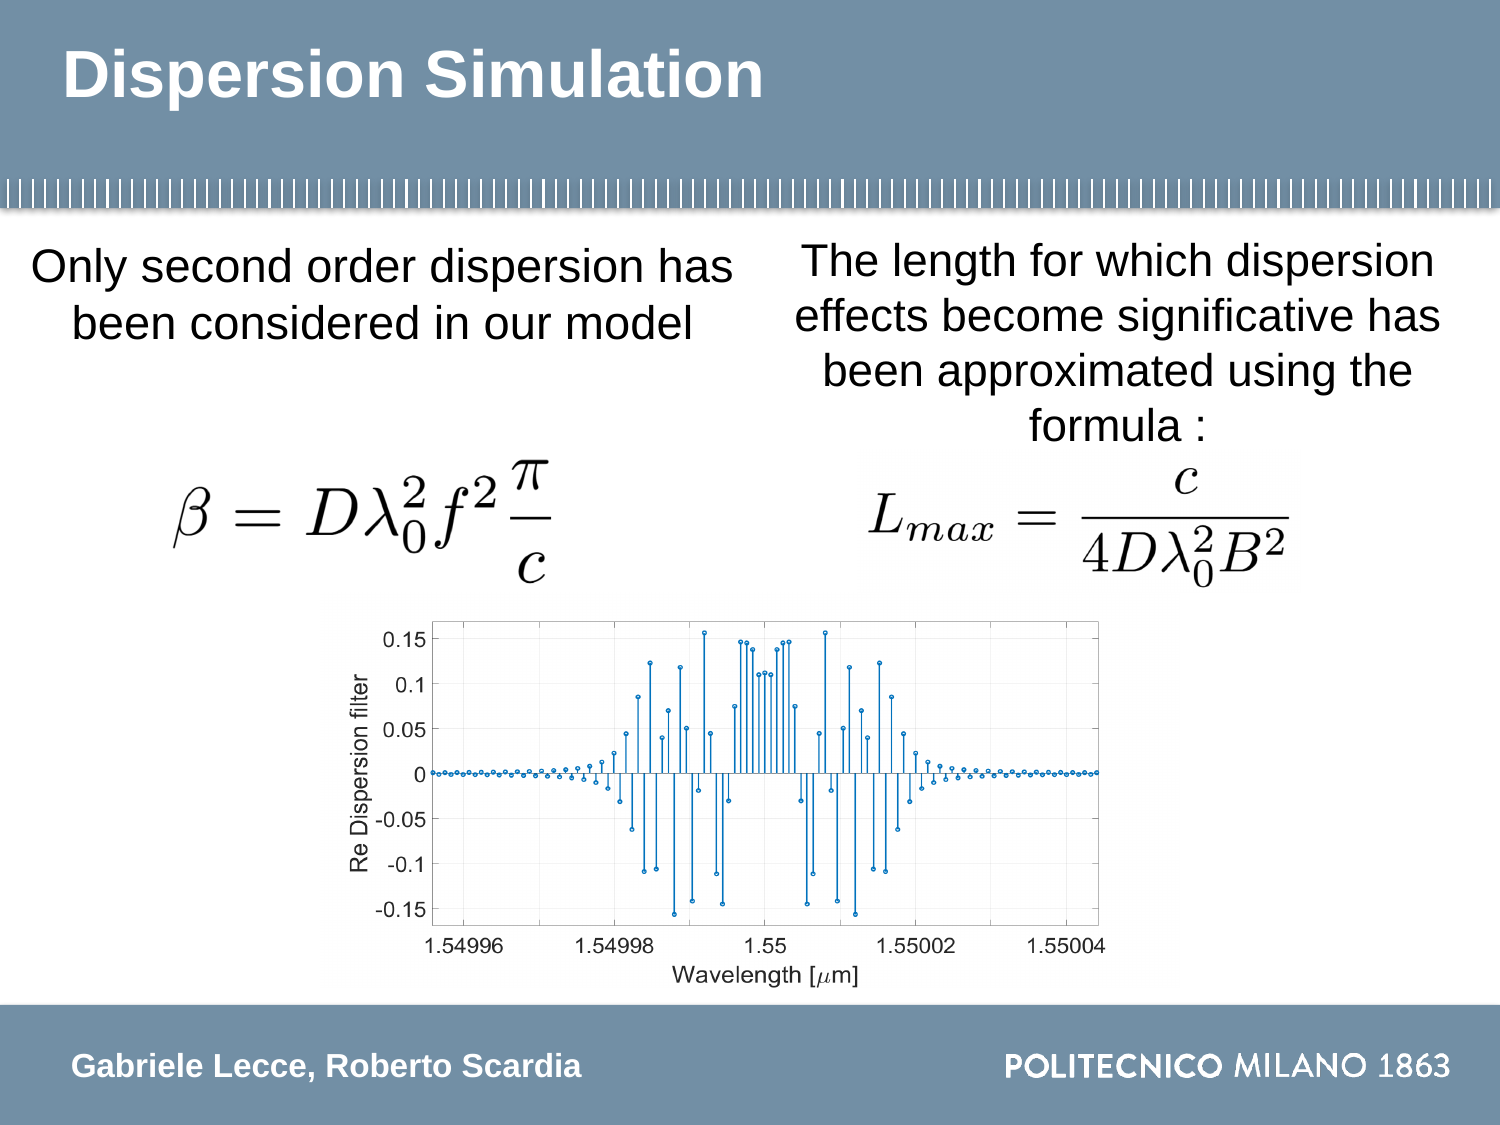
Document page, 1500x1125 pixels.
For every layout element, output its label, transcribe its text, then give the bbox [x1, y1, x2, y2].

title Dispersion Simulation [47, 22, 1455, 161]
text_box The length for which dispersion effects become significative has been approximated using the formula : [751, 222, 1486, 458]
picture [152, 429, 1301, 988]
list Only second order dispersion has been considered in our model [14, 227, 751, 414]
picture [999, 1041, 1456, 1089]
